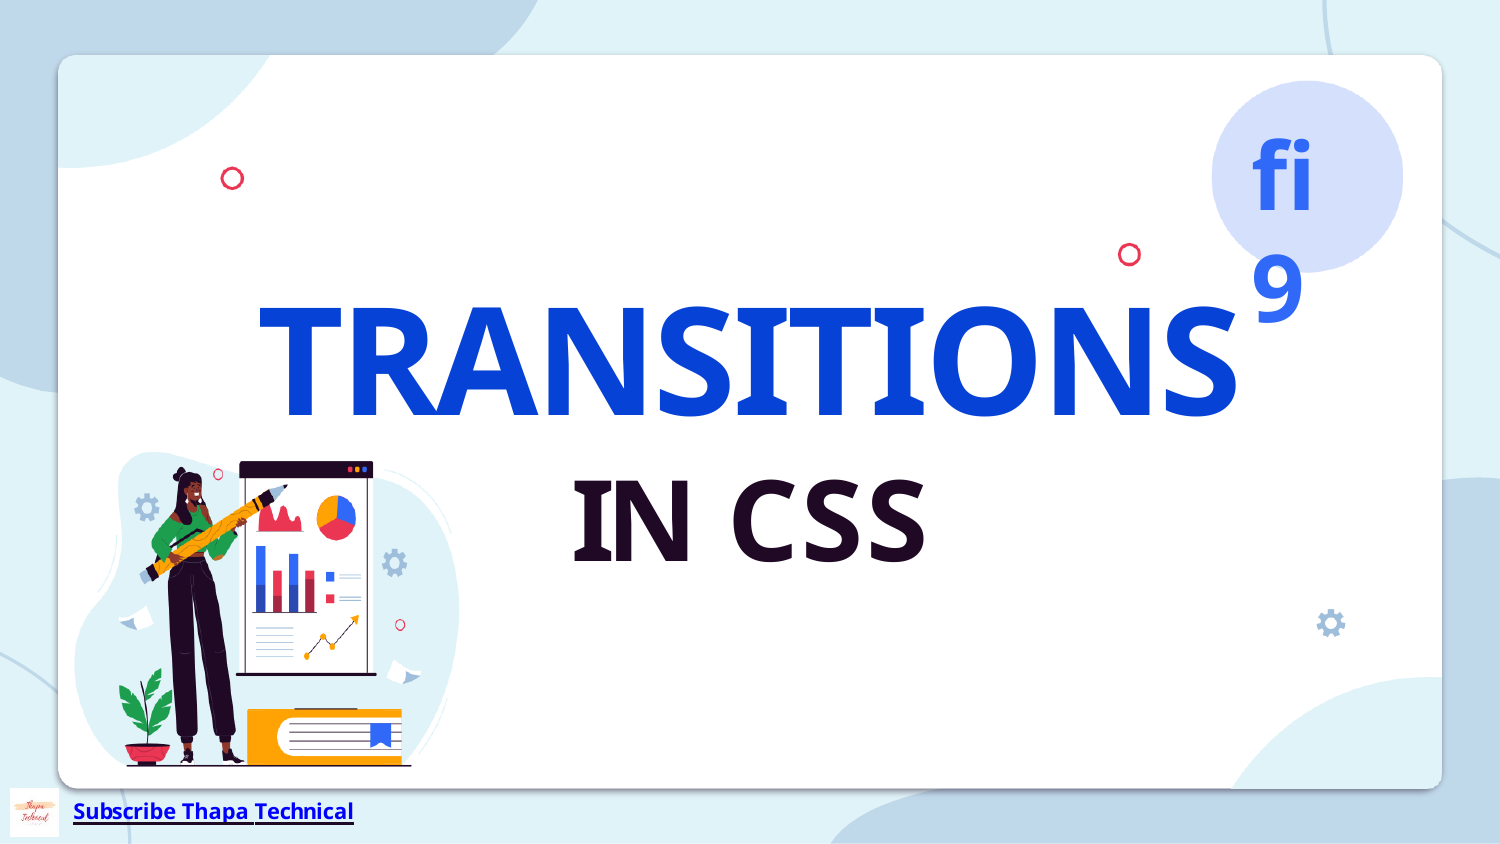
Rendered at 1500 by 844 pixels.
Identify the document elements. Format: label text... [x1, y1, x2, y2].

picture [10, 48, 1451, 837]
text_box Subscribe Thapa Technical [71, 797, 378, 828]
